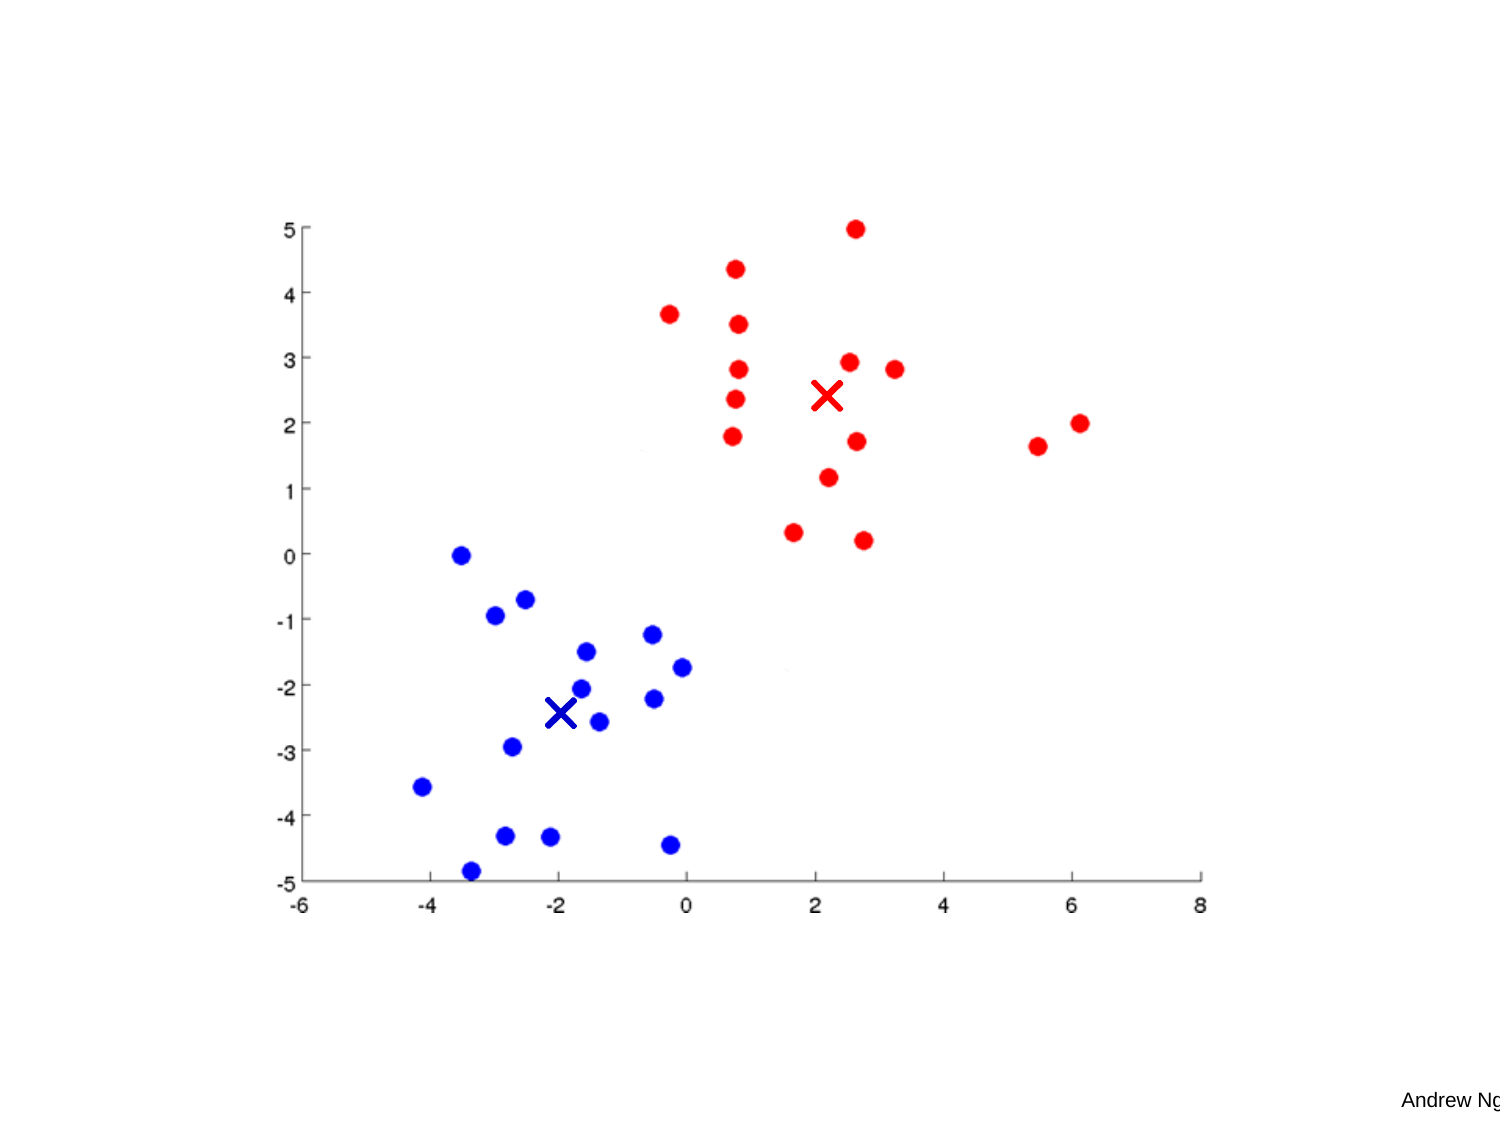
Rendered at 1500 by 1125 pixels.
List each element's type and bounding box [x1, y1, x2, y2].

picture [275, 212, 1211, 913]
